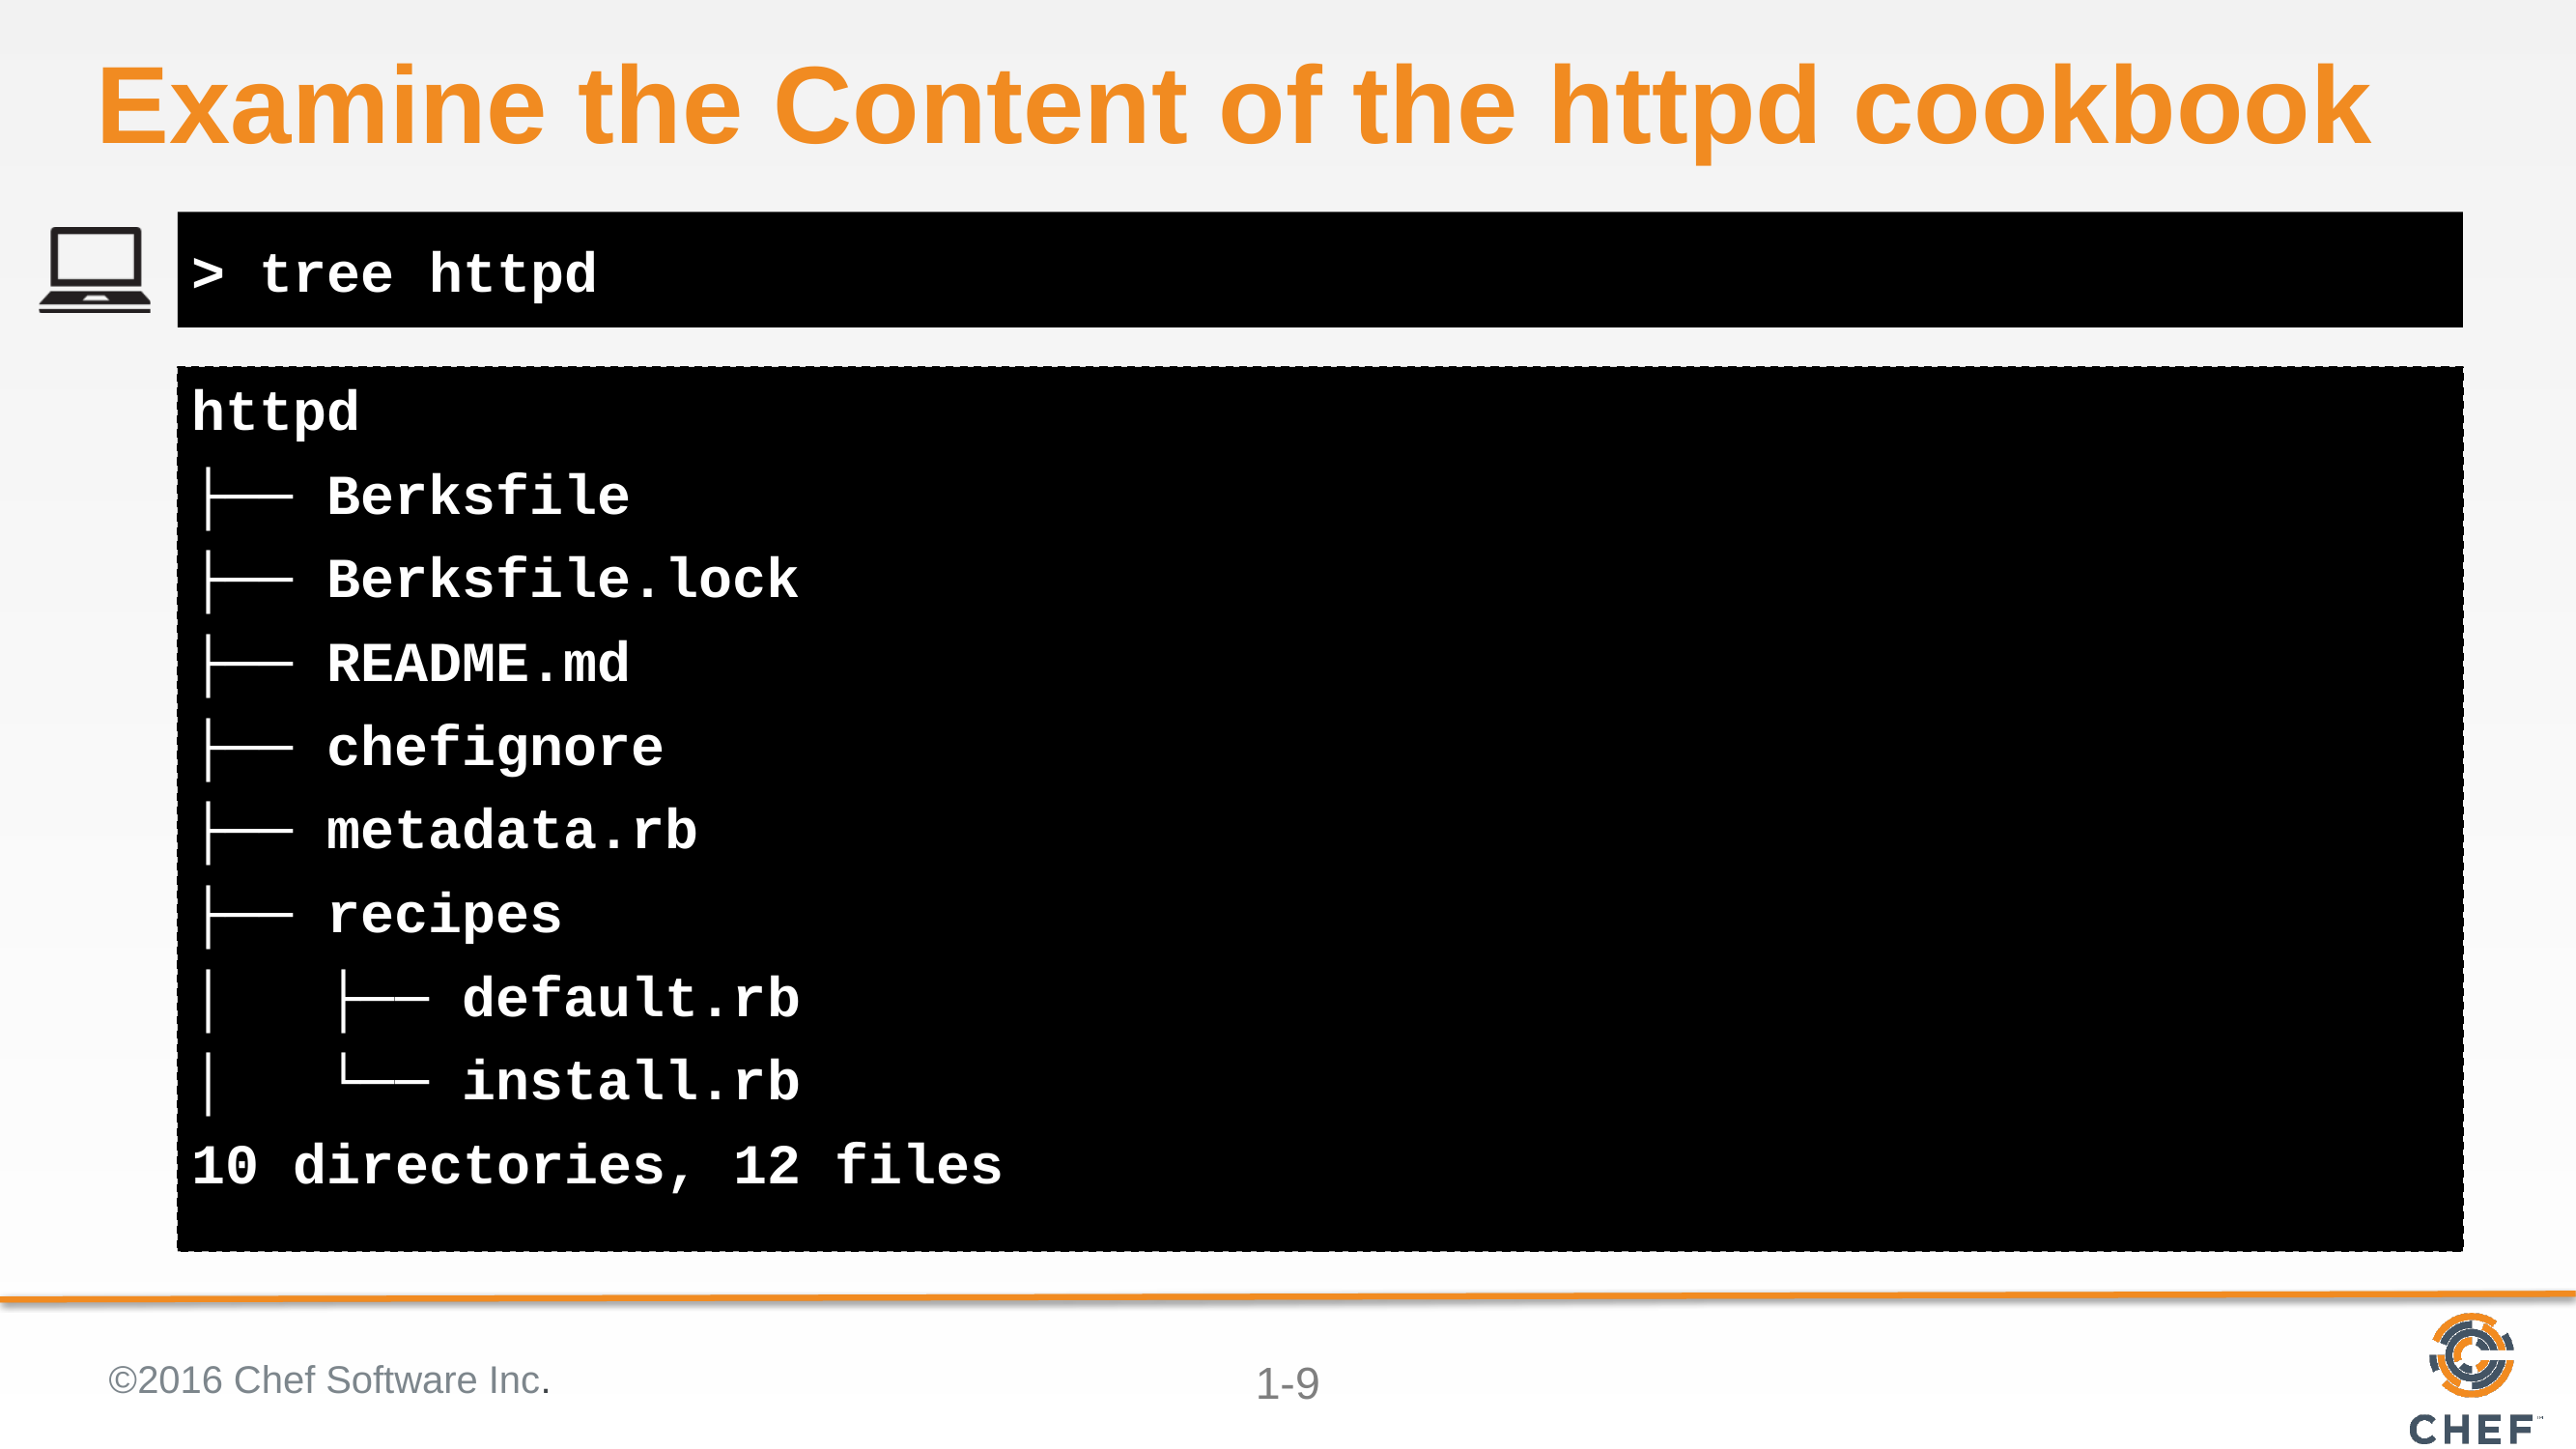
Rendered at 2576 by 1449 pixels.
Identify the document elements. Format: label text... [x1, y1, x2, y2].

list > tree httpd [177, 212, 2463, 327]
list httpd ├── Berksfile ├── Berksfile.lock ├── README.md ├── chefignore ├── metadata.rb ├── recipes │ ├── default.rb │ └── install.rb 10 directories, 12 files [177, 366, 2464, 1252]
title Examine the Content of the httpd cookbook [96, 48, 2463, 180]
picture [2399, 1297, 2551, 1449]
